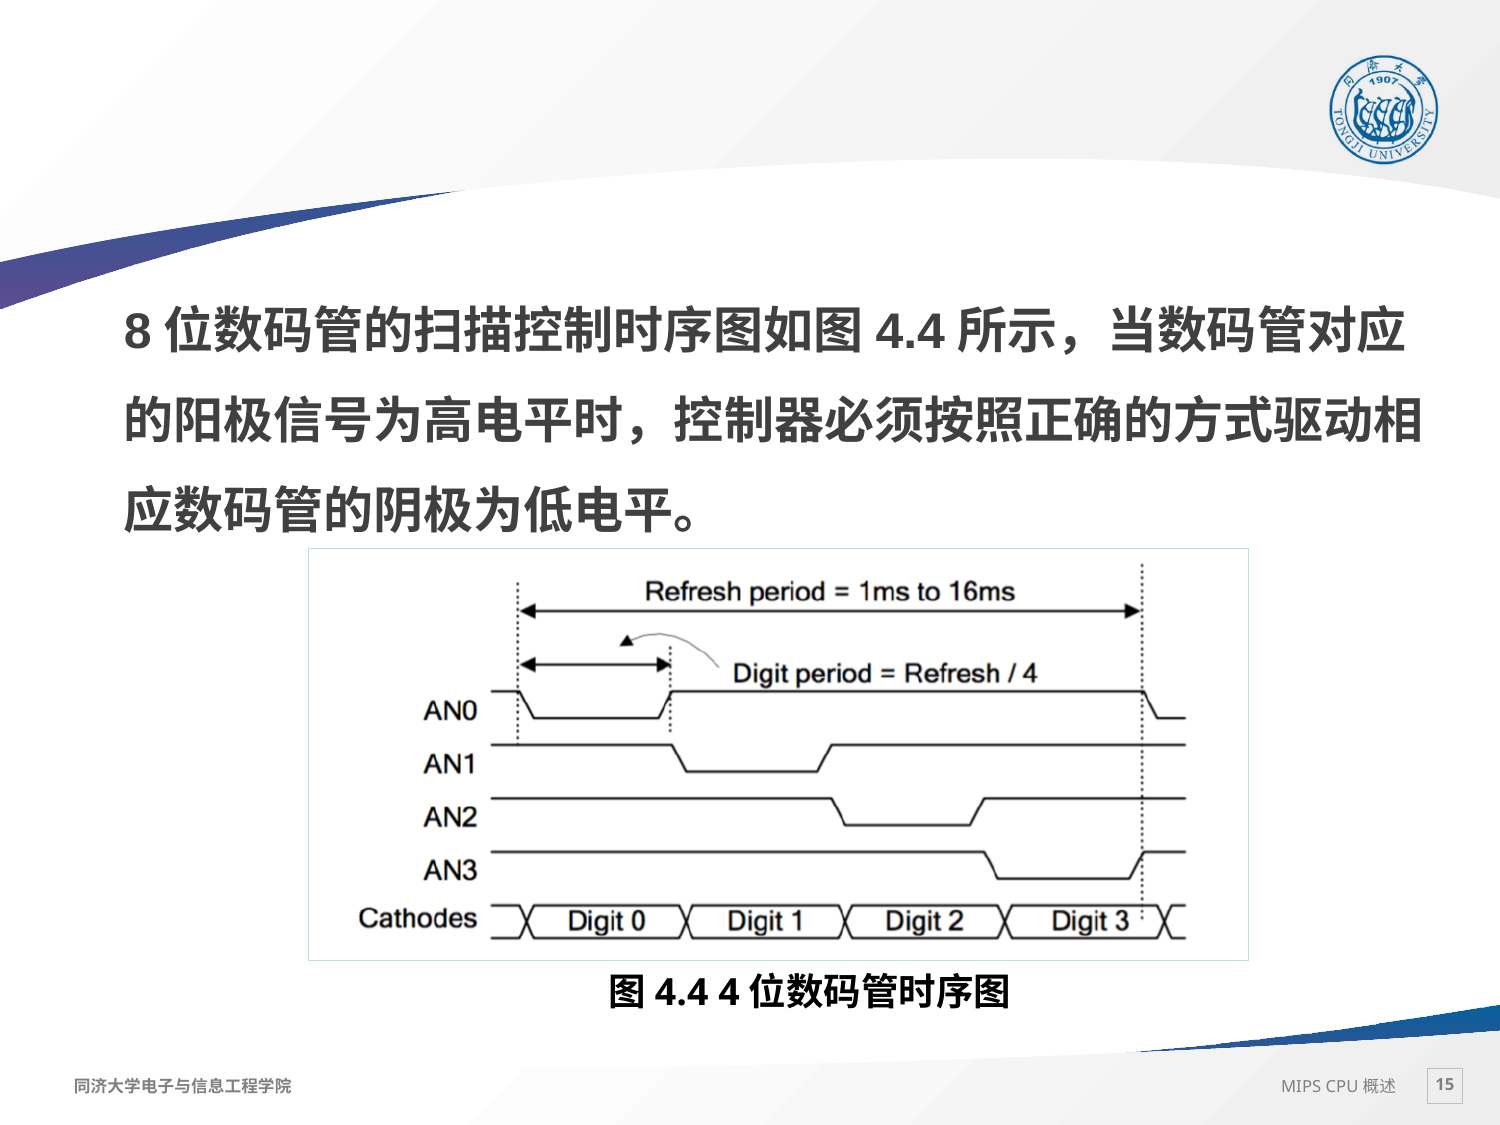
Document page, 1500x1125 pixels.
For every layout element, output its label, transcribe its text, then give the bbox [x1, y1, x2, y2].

picture [1319, 40, 1462, 184]
picture [307, 548, 1249, 961]
text_box 8位数码管的扫描控制时序图如图4.4所示，当数码管对应的阳极信号为高电平时，控制器必须按照正确的方式驱动相应数码管的阴极为低电平。 [112, 260, 1445, 546]
text_box 图4.4 4位数码管时序图 [593, 969, 1089, 1039]
